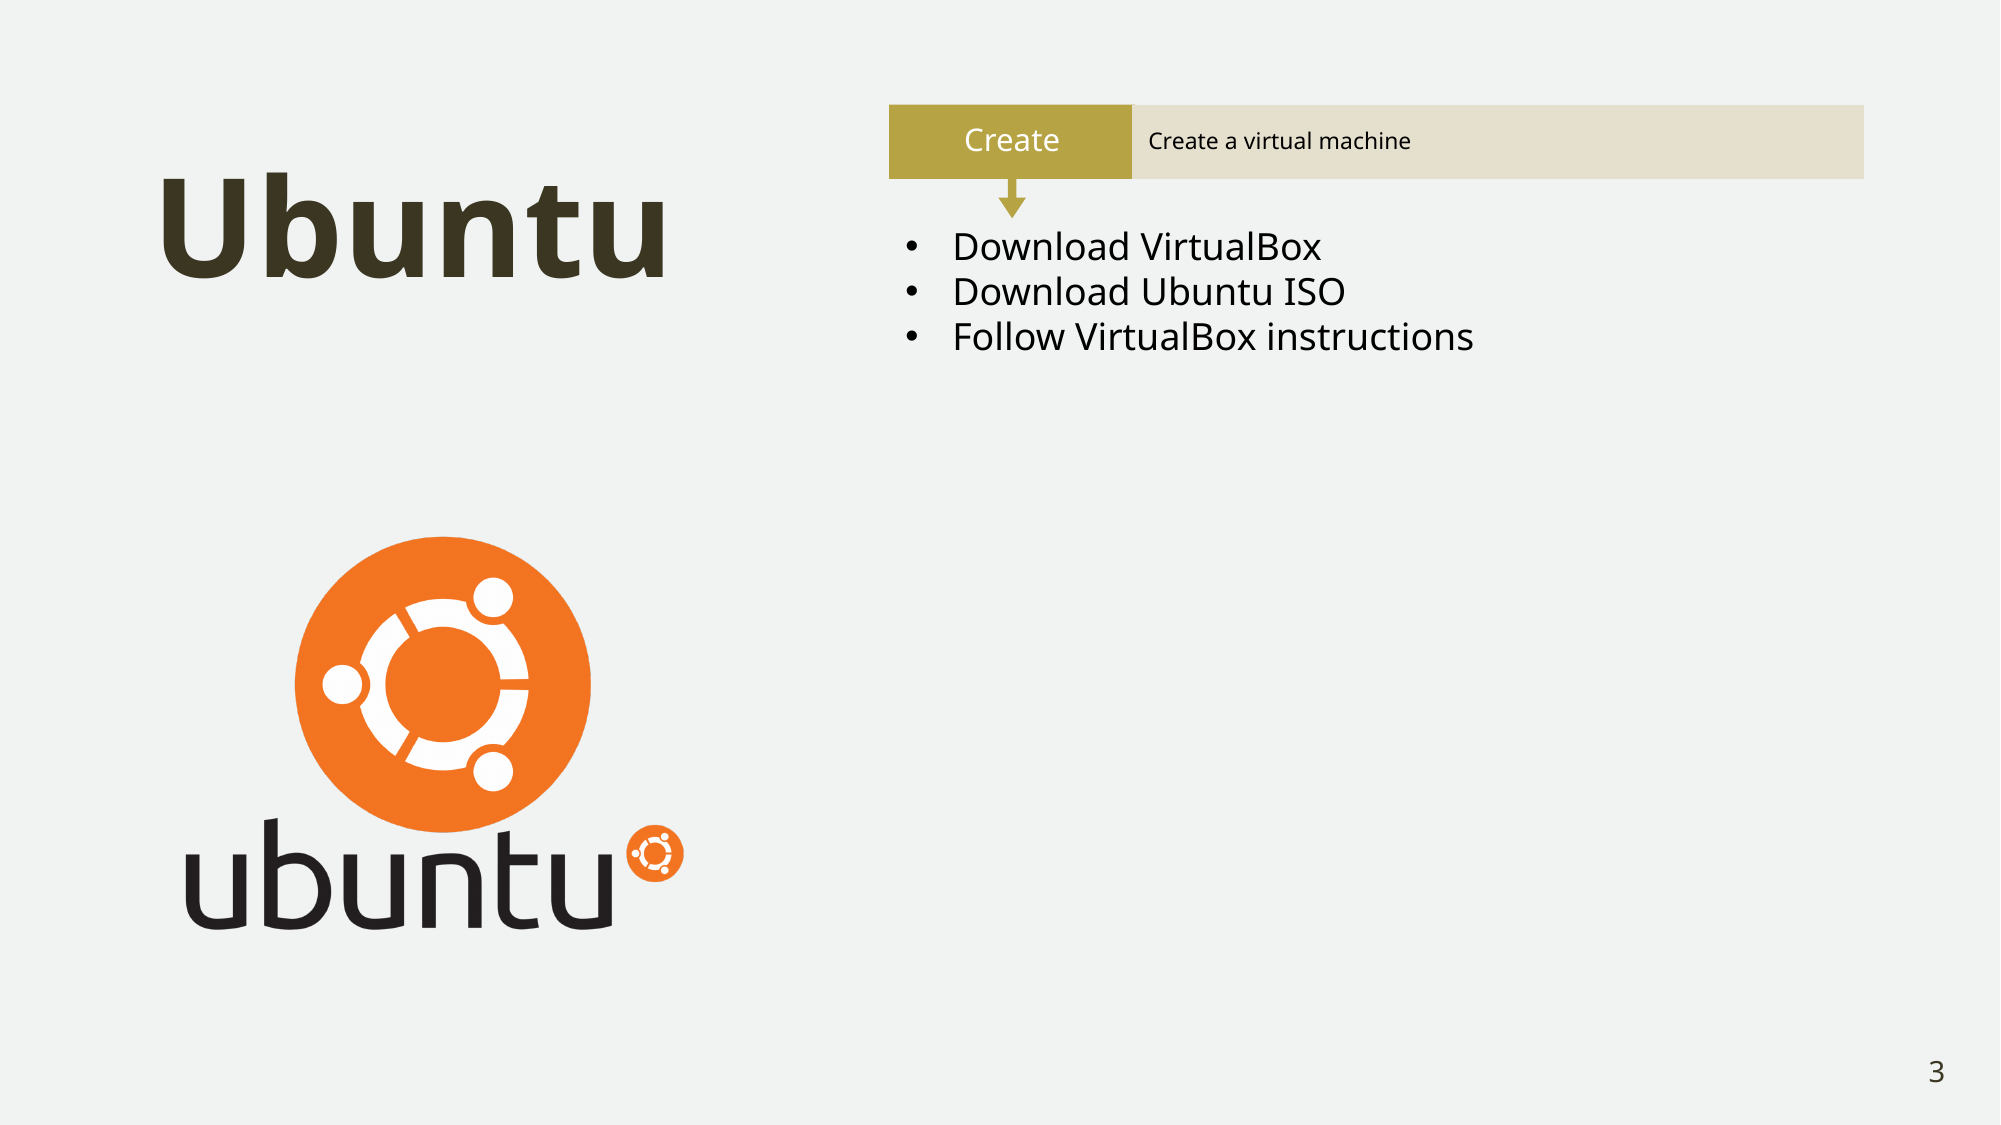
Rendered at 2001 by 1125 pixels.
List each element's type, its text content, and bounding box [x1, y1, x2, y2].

slide_number 3 [1875, 1042, 1961, 1103]
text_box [890, 105, 1863, 217]
title Ubuntu [137, 132, 735, 471]
text_box Download VirtualBox Download Ubuntu ISO Follow VirtualBox instructions [890, 217, 1863, 366]
picture [176, 519, 696, 936]
